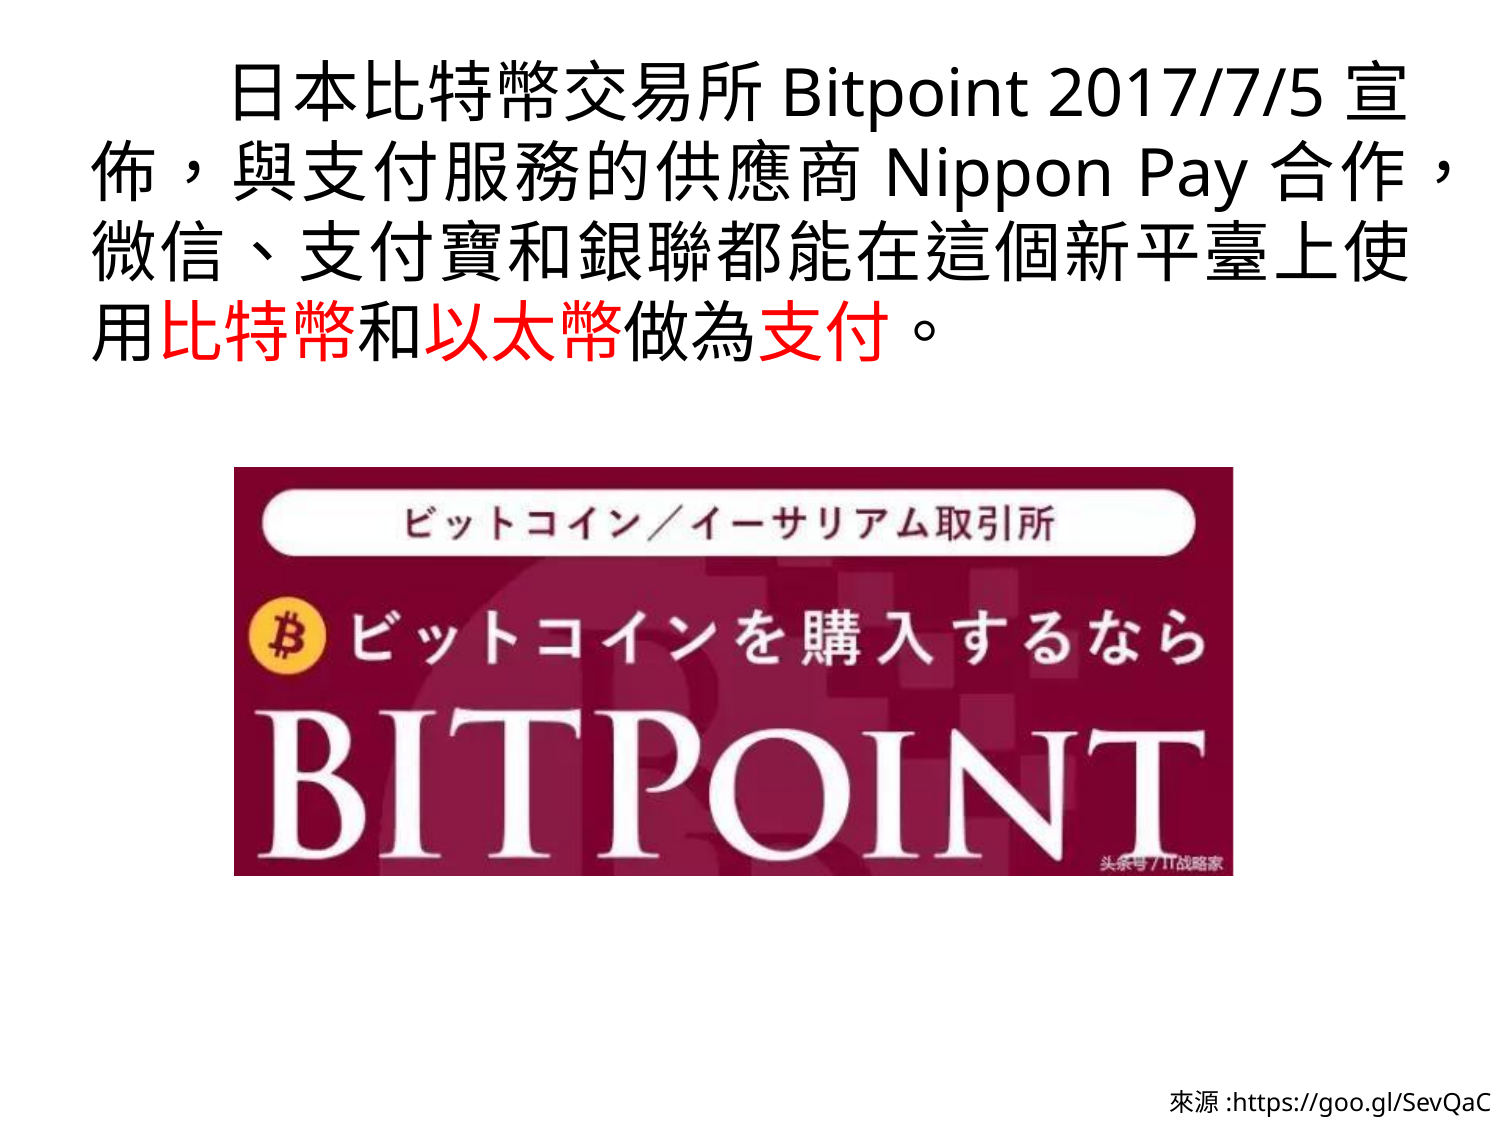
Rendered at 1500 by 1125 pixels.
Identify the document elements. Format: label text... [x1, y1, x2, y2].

picture [233, 467, 1235, 876]
list 日本比特幣交易所Bitpoint 2017/7/5宣佈，與支付服務的供應商Nippon Pay合作，微信、支付寶和銀聯都能在這個新平臺上使用比特幣和以太幣做為支付。 [75, 42, 1425, 1005]
text_box 來源:https://goo.gl/SevQaC [1154, 1079, 1500, 1125]
